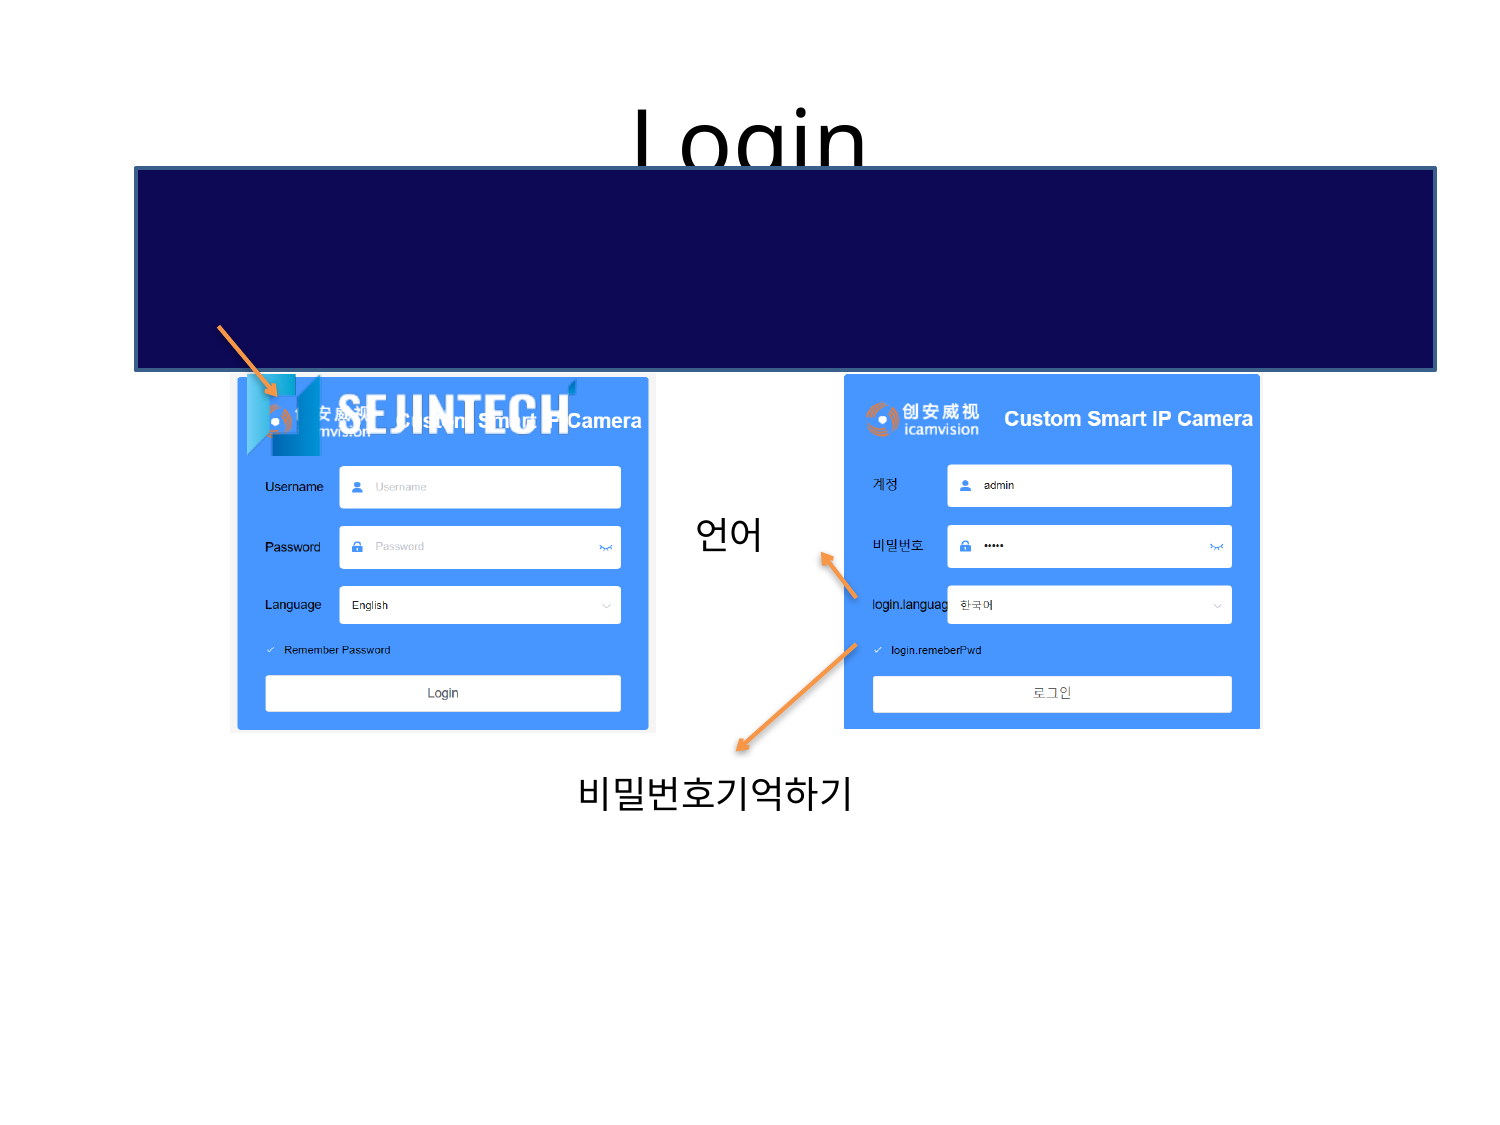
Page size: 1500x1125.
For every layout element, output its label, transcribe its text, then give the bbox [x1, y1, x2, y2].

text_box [735, 643, 857, 752]
picture [247, 374, 577, 456]
text_box [134, 166, 1437, 372]
text_box 비밀번호기억하기 [562, 763, 869, 823]
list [229, 373, 656, 733]
picture [844, 374, 1263, 730]
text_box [218, 325, 278, 398]
text_box 언어 [680, 504, 780, 565]
title Login [75, 45, 1425, 233]
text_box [820, 551, 857, 599]
